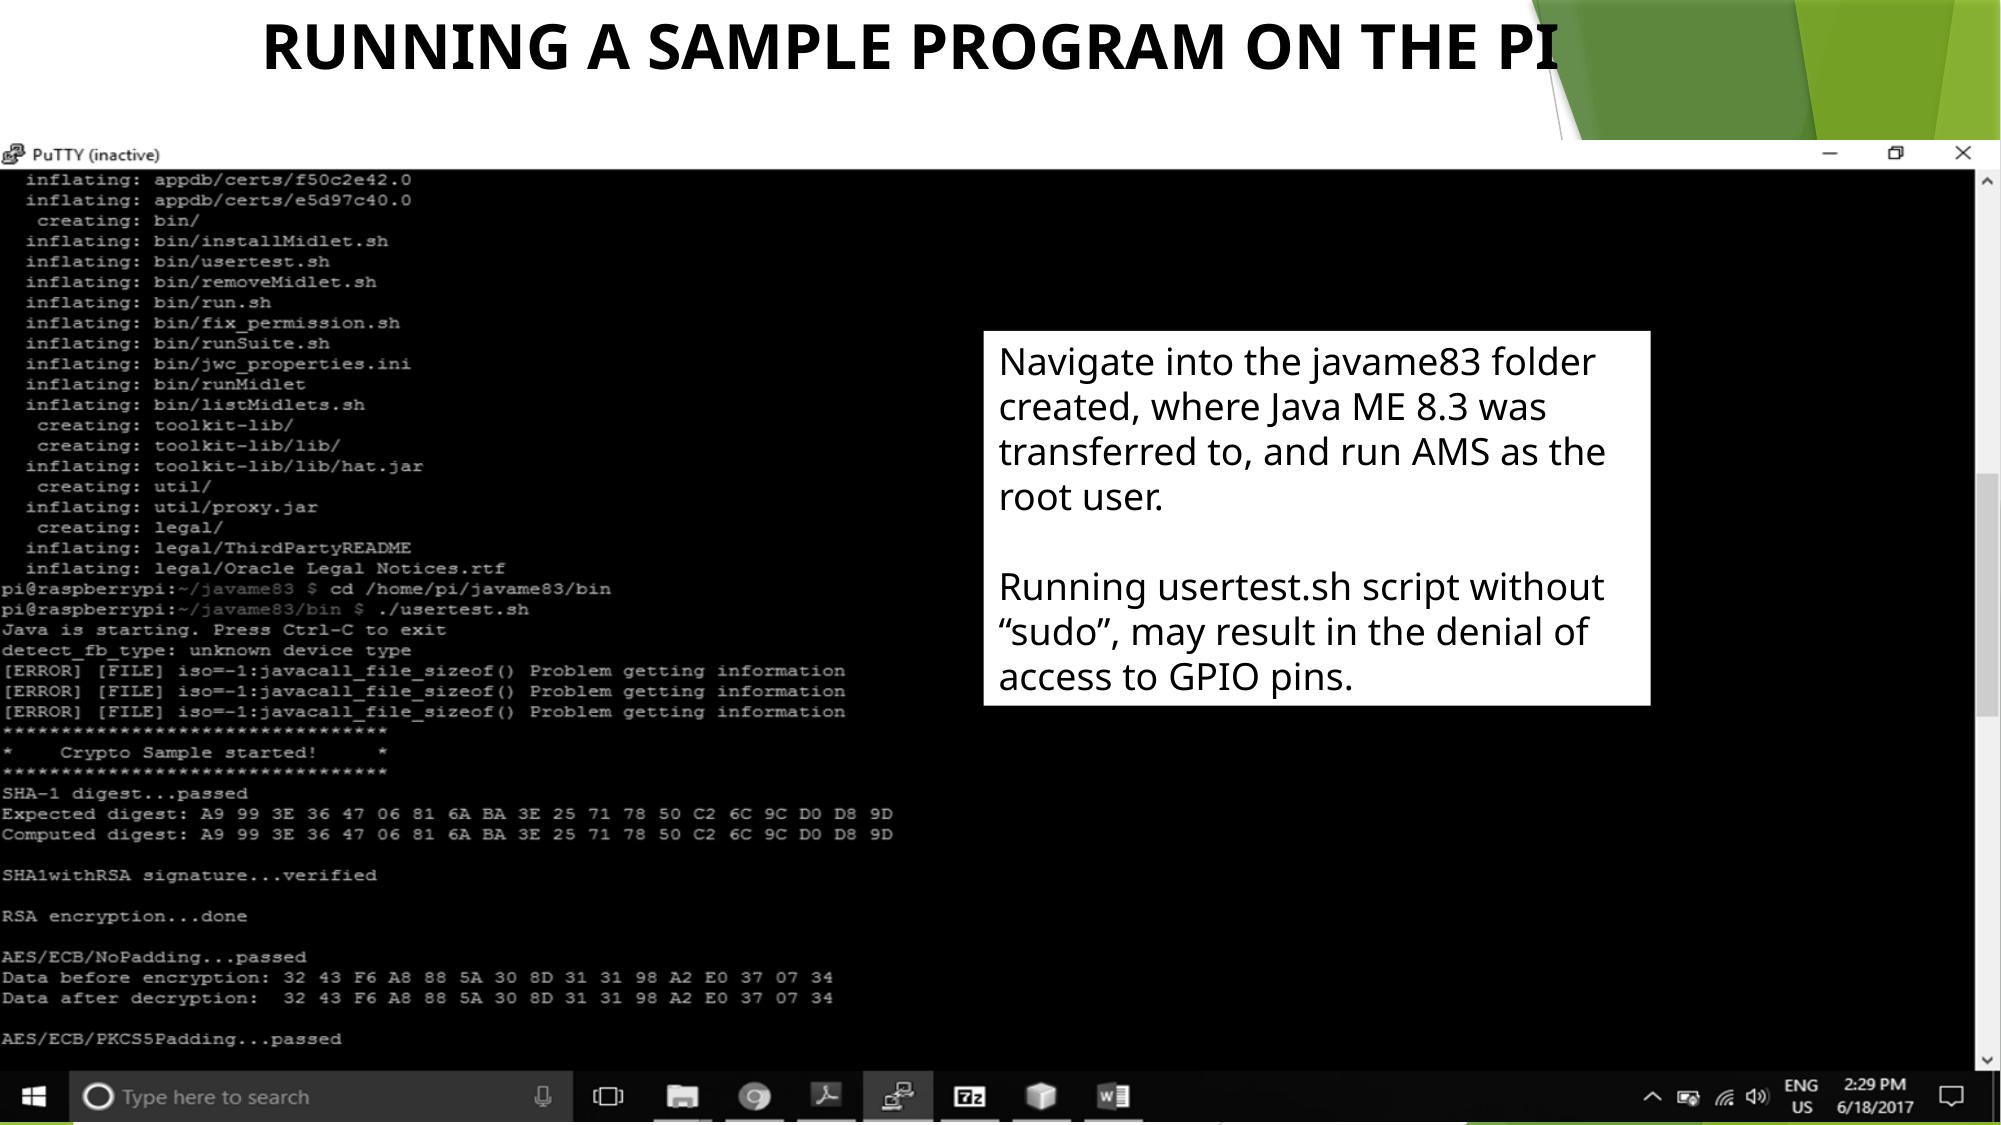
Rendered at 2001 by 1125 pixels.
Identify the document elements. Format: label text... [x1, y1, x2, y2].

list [0, 140, 2000, 1123]
text_box RUNNING A SAMPLE PROGRAM ON THE PI [246, 0, 1576, 90]
